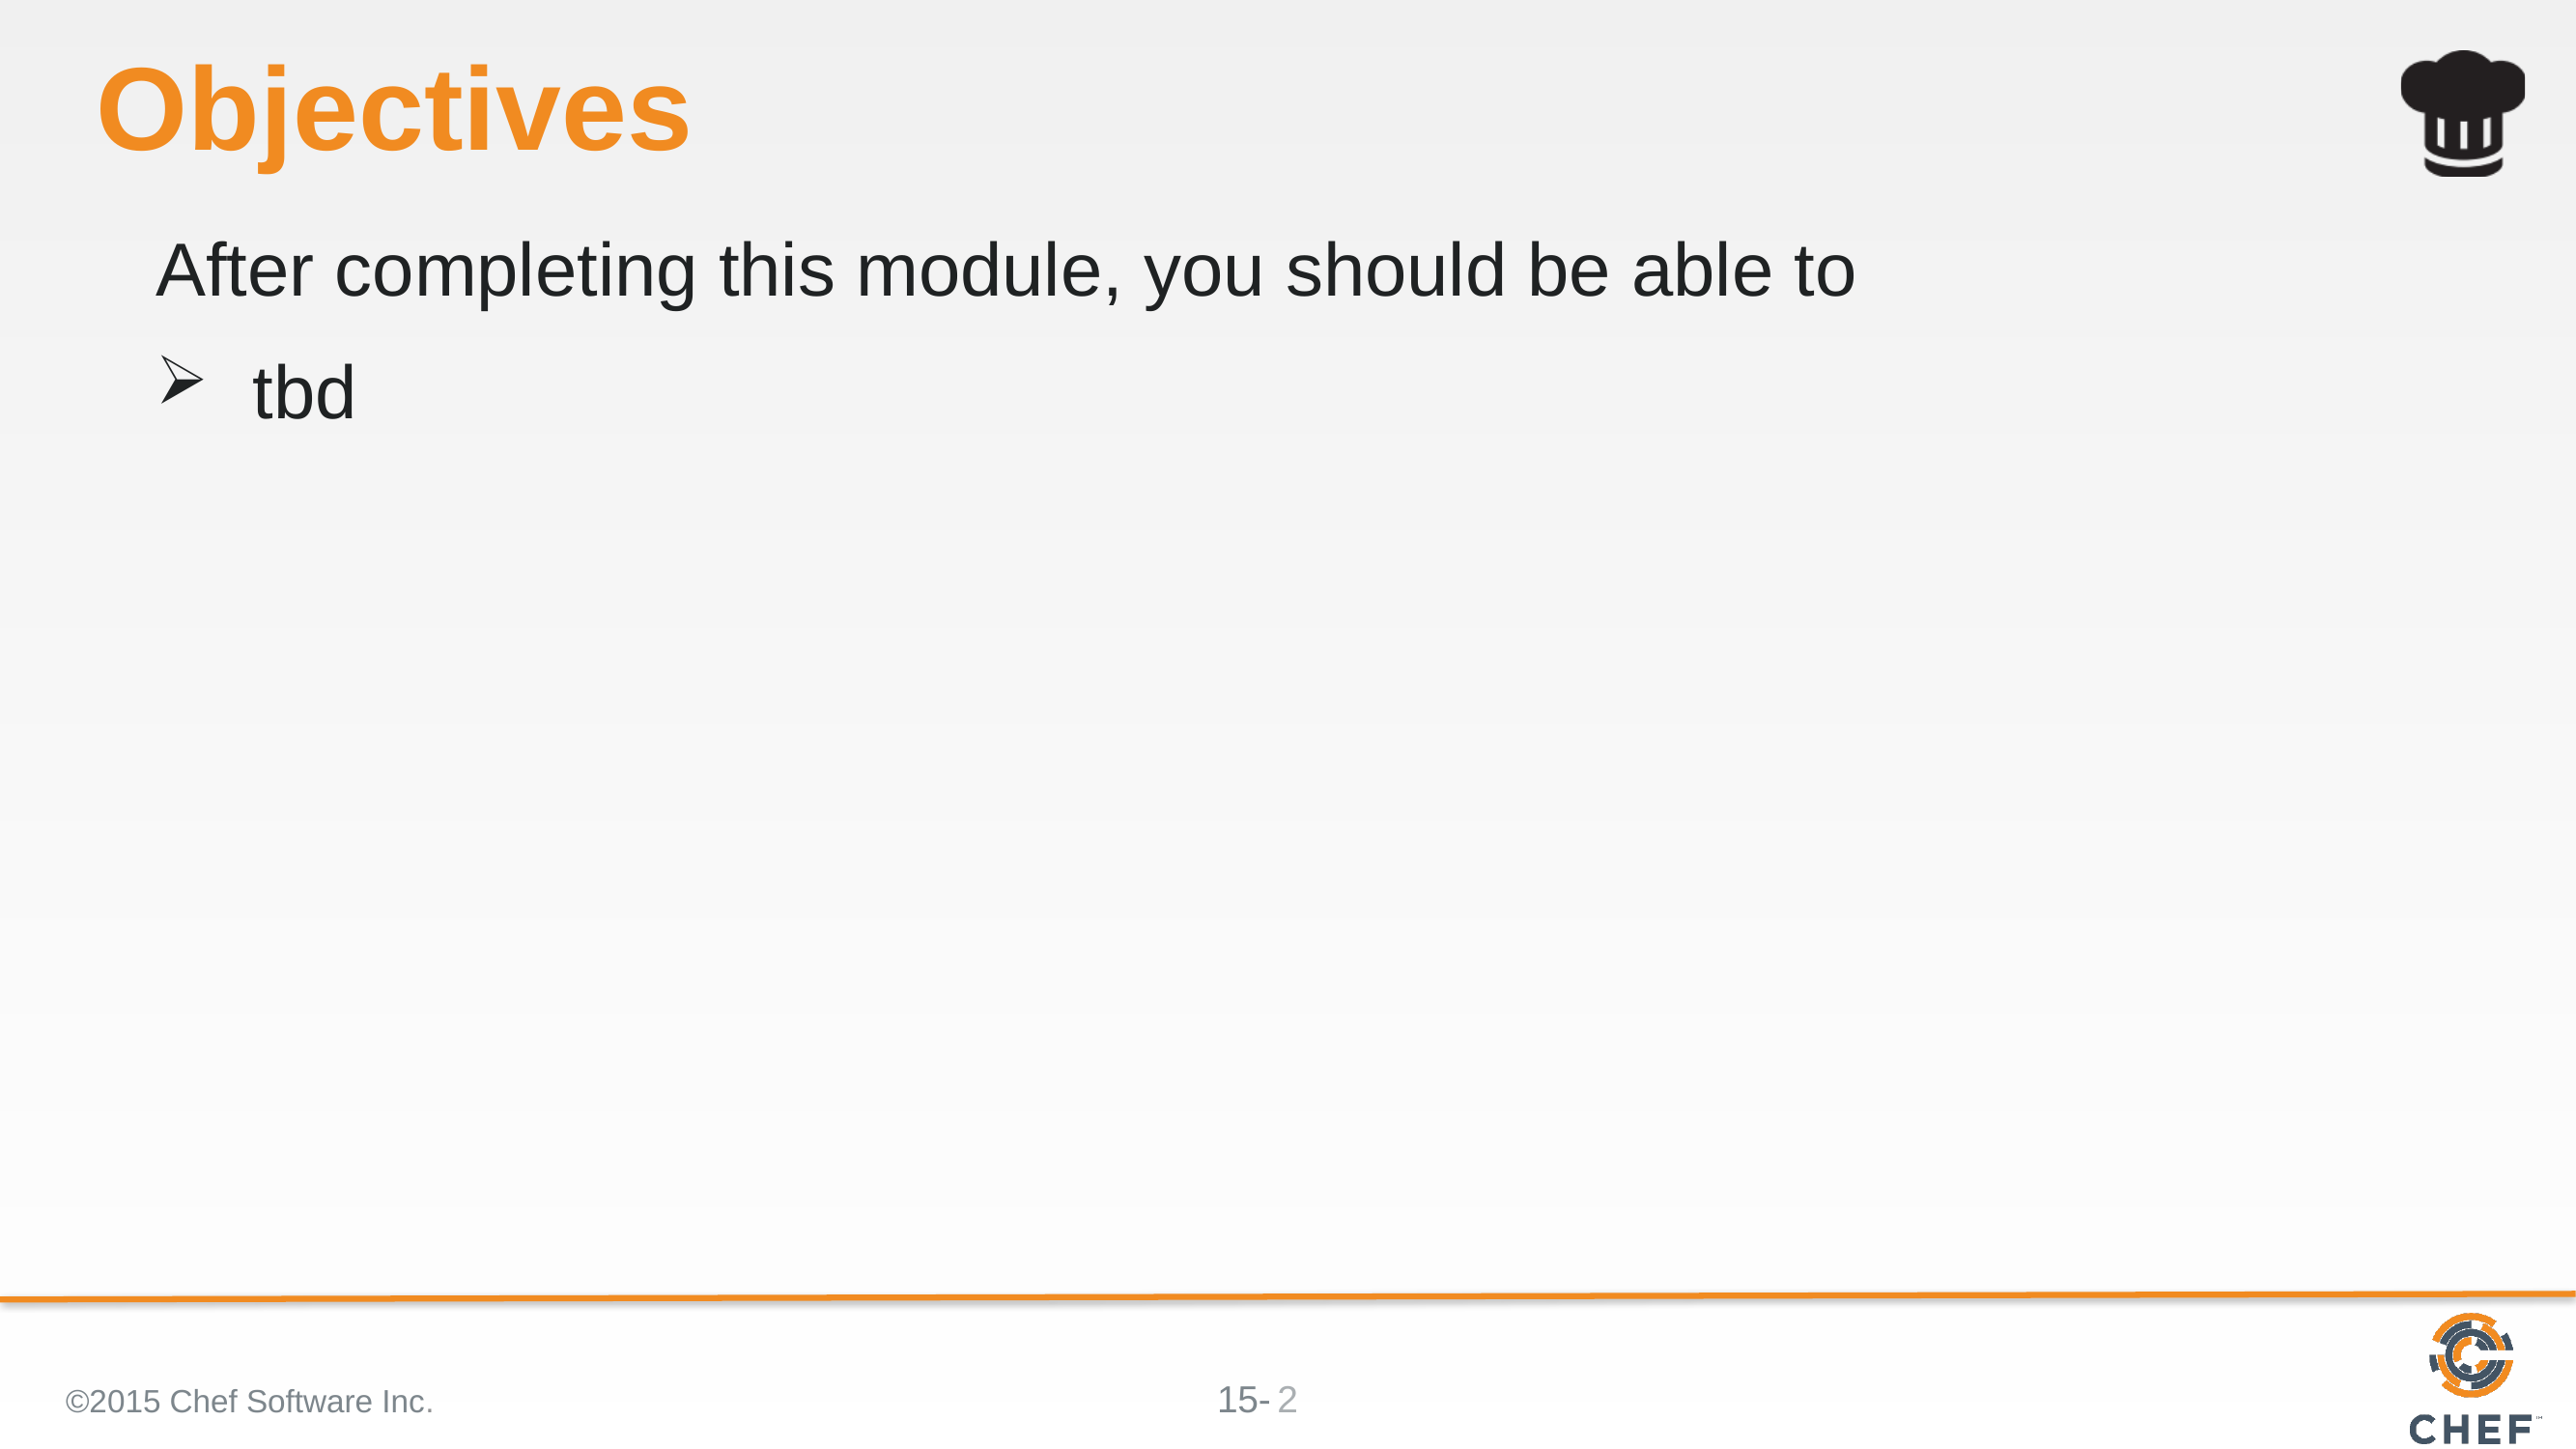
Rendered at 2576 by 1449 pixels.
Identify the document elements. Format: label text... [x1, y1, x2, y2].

title Objectives [96, 48, 2463, 180]
picture [2399, 1297, 2550, 1449]
slide_number 2 [998, 1359, 1578, 1437]
footer ©2015 Chef Software Inc. [51, 1359, 952, 1440]
list After completing this module, you should be able to tbd [107, 221, 2469, 1176]
